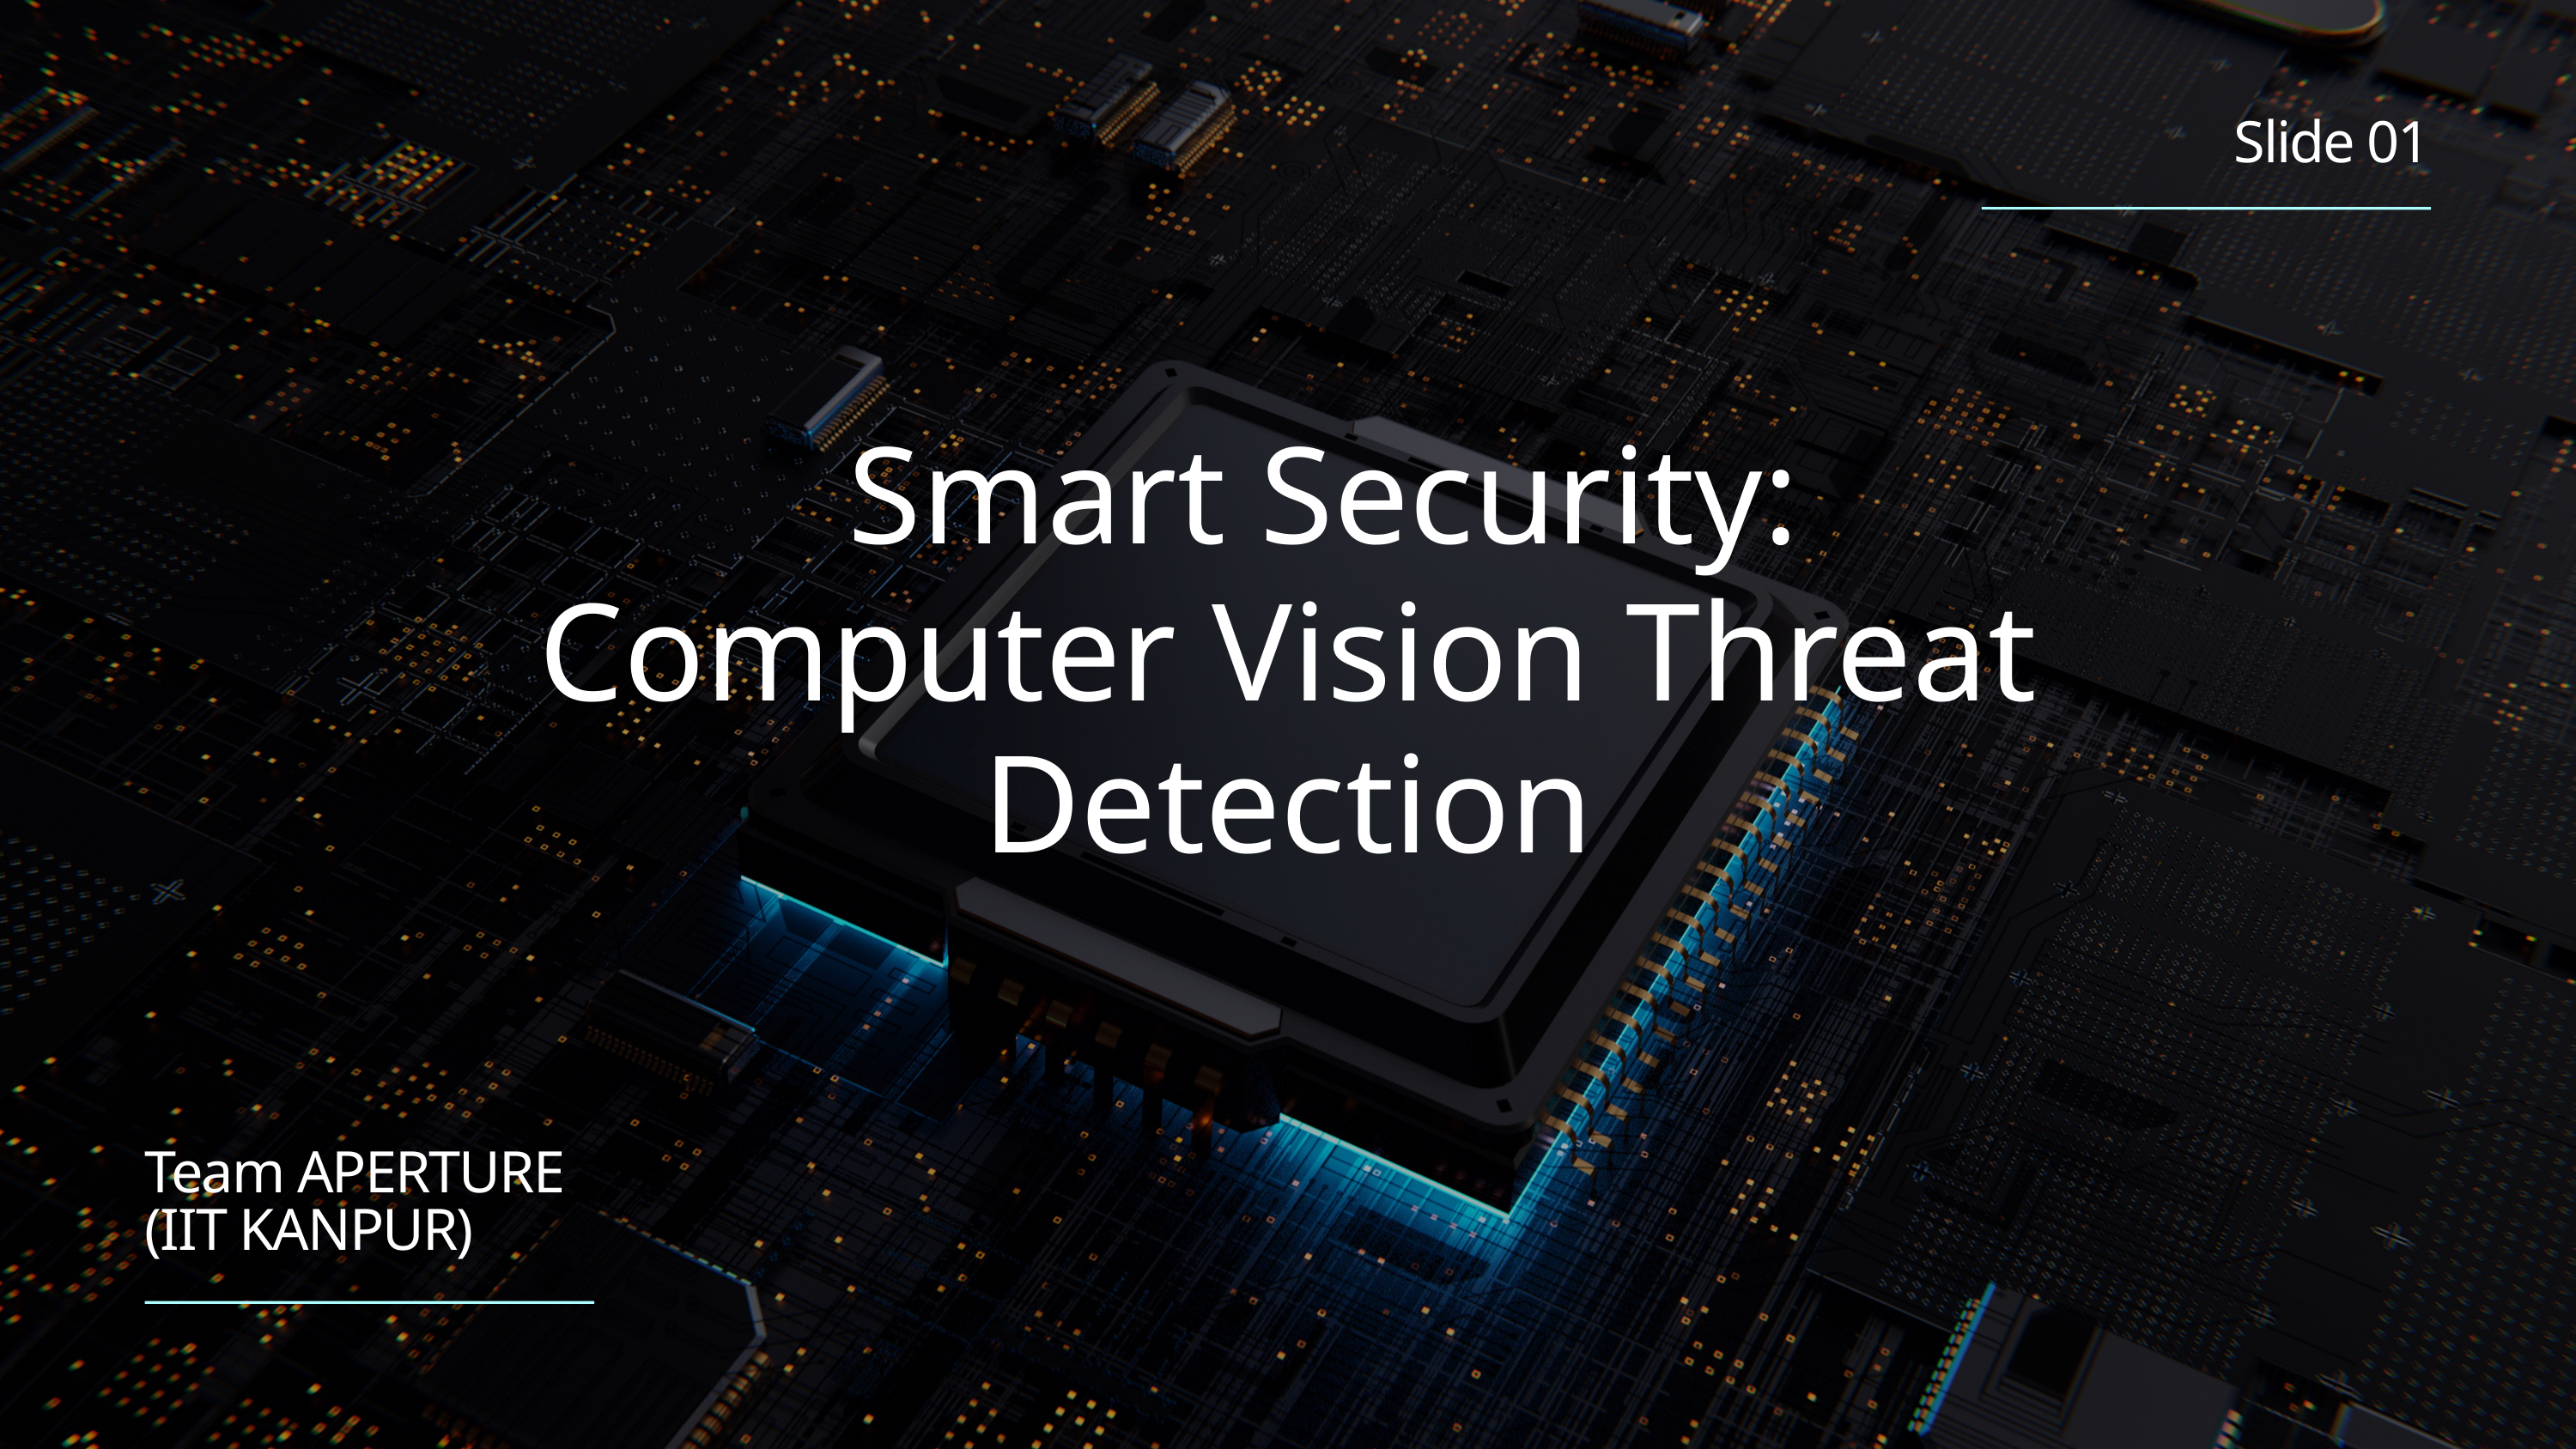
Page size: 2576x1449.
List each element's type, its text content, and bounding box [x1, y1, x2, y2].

text_box [0, 0, 2576, 1449]
text_box Computer Vision Threat Detection [235, 575, 2341, 1033]
text_box Team APERTURE (IIT KANPUR) [144, 1147, 845, 1263]
text_box Slide 01 [1981, 116, 2432, 174]
text_box Smart Security: [421, 419, 2261, 575]
